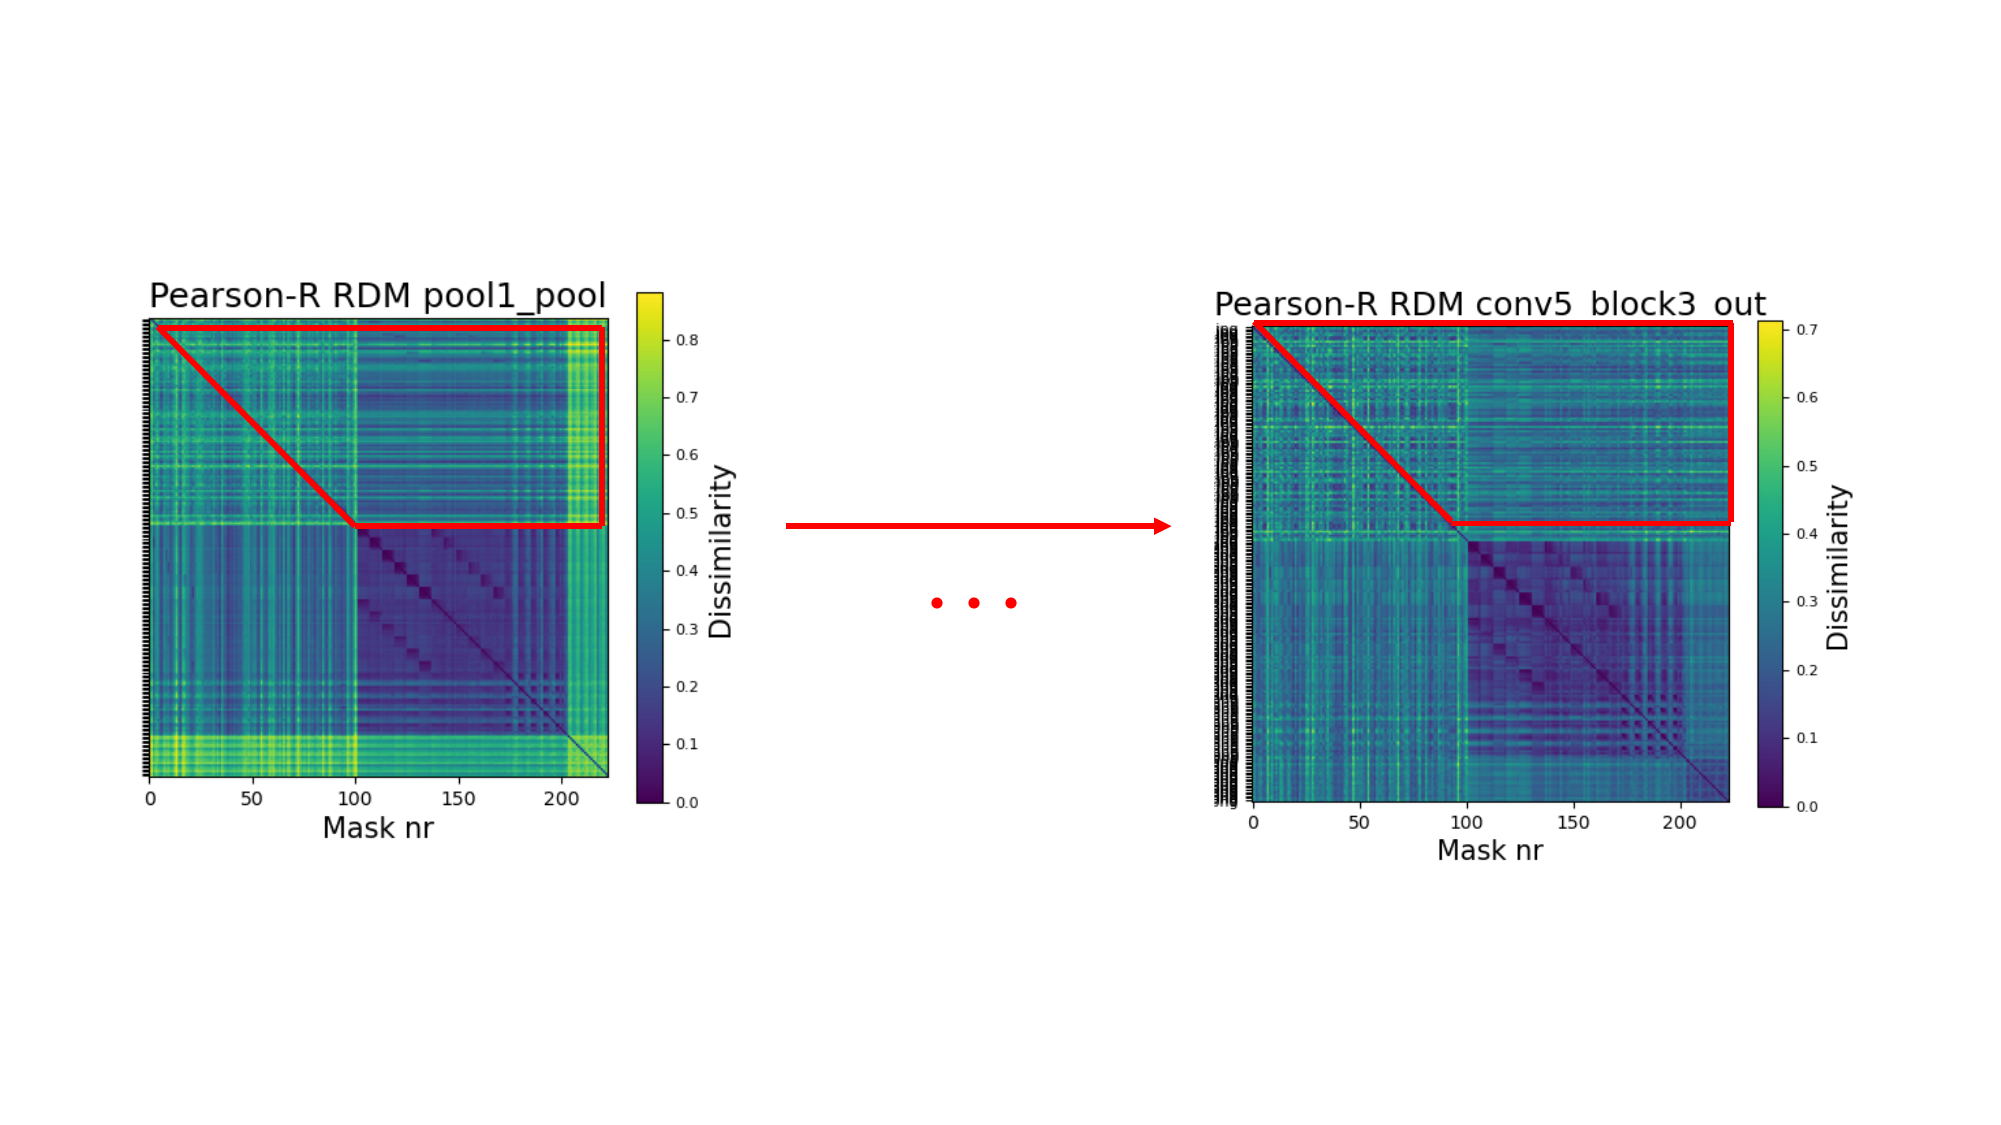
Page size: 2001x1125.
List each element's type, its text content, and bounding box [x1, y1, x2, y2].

text_box . . . [913, 529, 1044, 631]
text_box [1254, 324, 1452, 522]
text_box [157, 329, 355, 527]
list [139, 235, 743, 890]
picture [1214, 266, 1867, 890]
